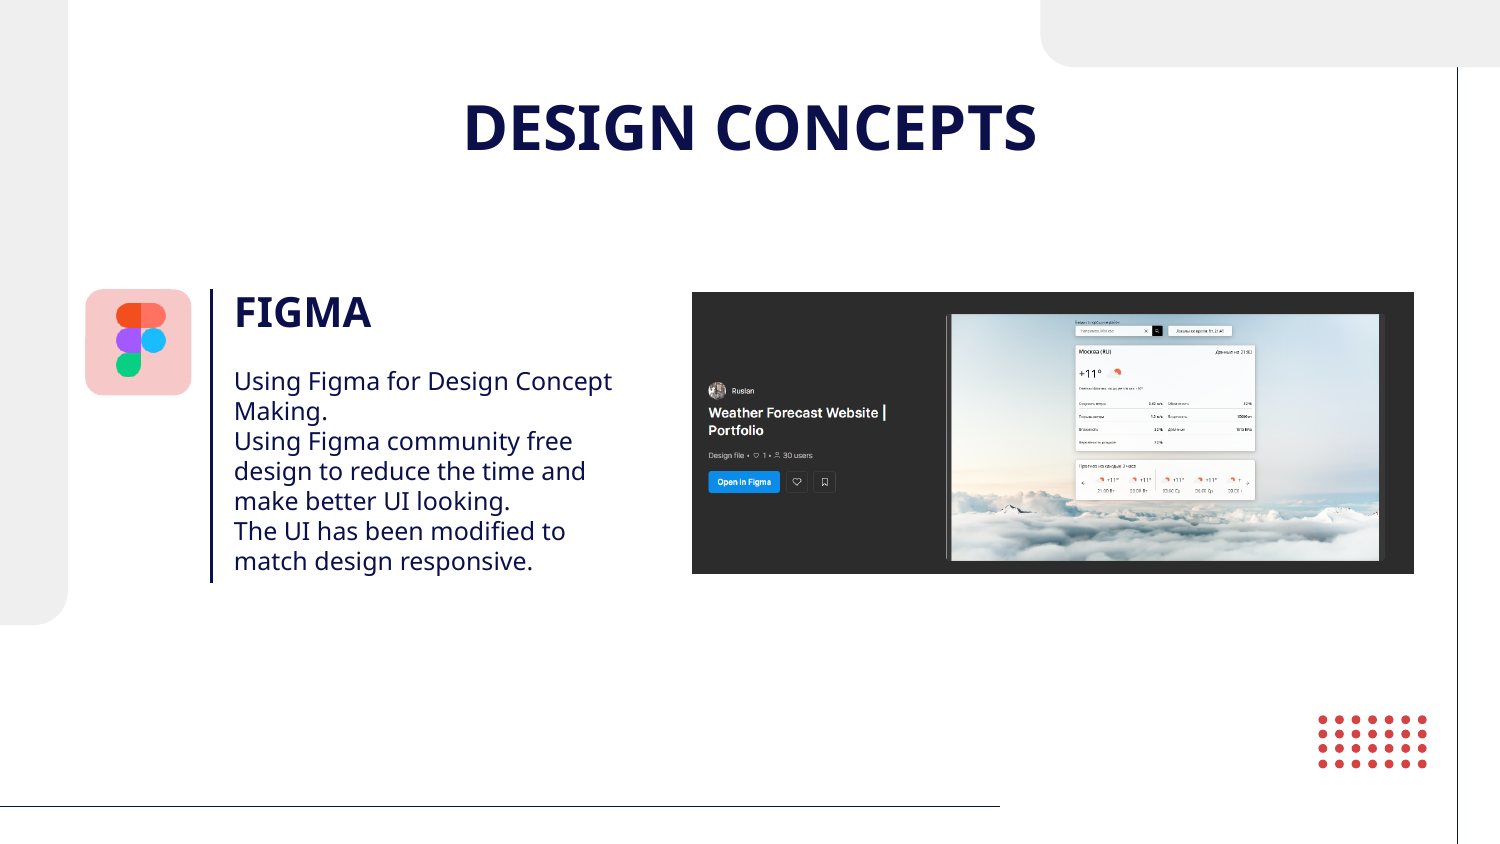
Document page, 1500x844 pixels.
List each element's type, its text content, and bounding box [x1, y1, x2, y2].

picture [692, 292, 1414, 575]
subtitle Using Figma for Design Concept Making. Using Figma community free design to reduce the time and make better UI looking. The UI has been modified to match design responsive. [218, 350, 645, 646]
picture [103, 302, 178, 378]
subtitle FIGMA [218, 289, 623, 351]
title DESIGN CONCEPTS [118, 72, 1382, 167]
text_box [85, 289, 192, 396]
